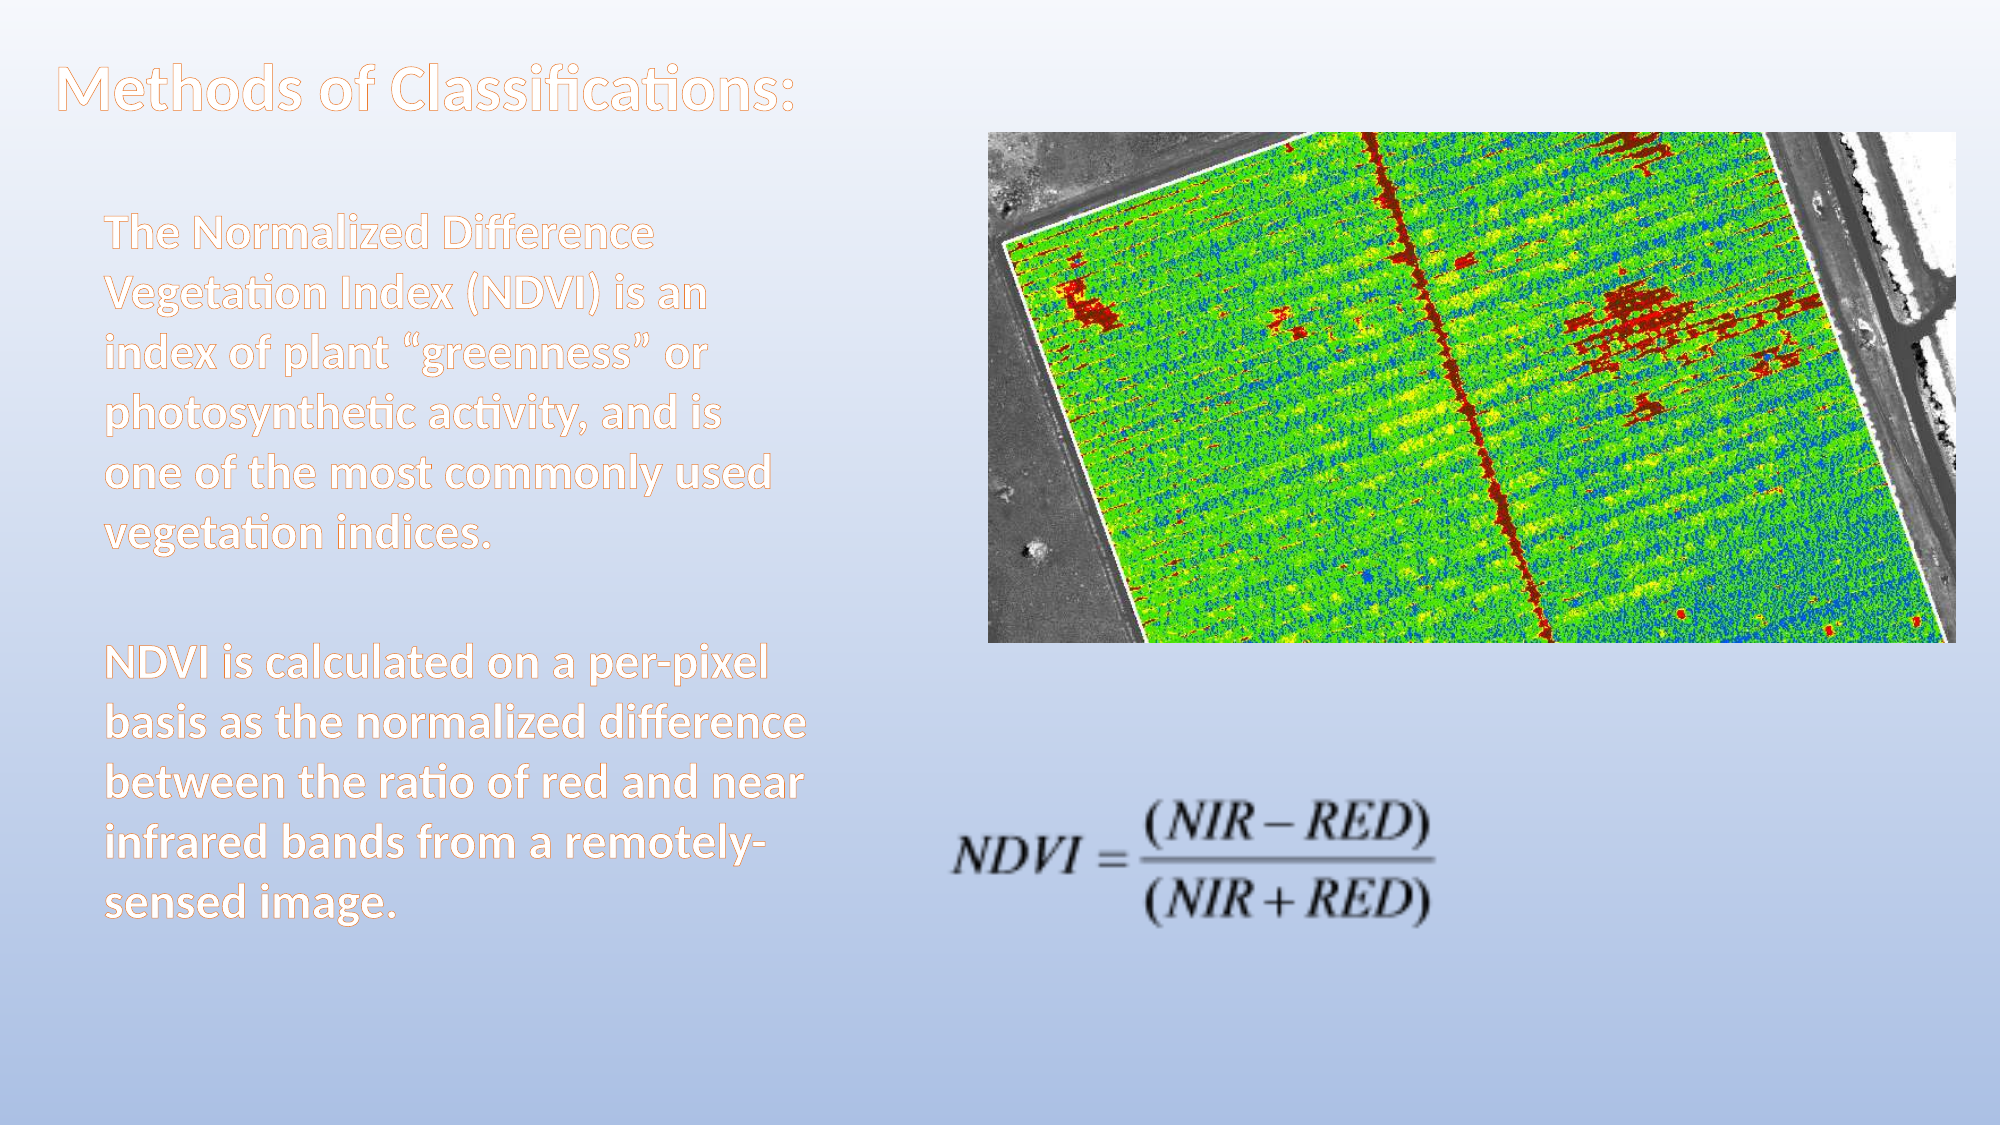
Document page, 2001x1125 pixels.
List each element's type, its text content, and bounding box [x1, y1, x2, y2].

text_box NDVI is calculated on a per-pixel basis as the normalized difference between the ratio of red and near infrared bands from a remotely-sensed image. [89, 620, 848, 936]
picture [988, 132, 1956, 644]
text_box The Normalized Difference Vegetation Index (NDVI) is an index of plant “greenness” or photosynthetic activity, and is one of the most commonly used vegetation indices. [88, 191, 804, 566]
picture [942, 787, 1447, 939]
text_box Methods of Classifications: [39, 36, 823, 132]
